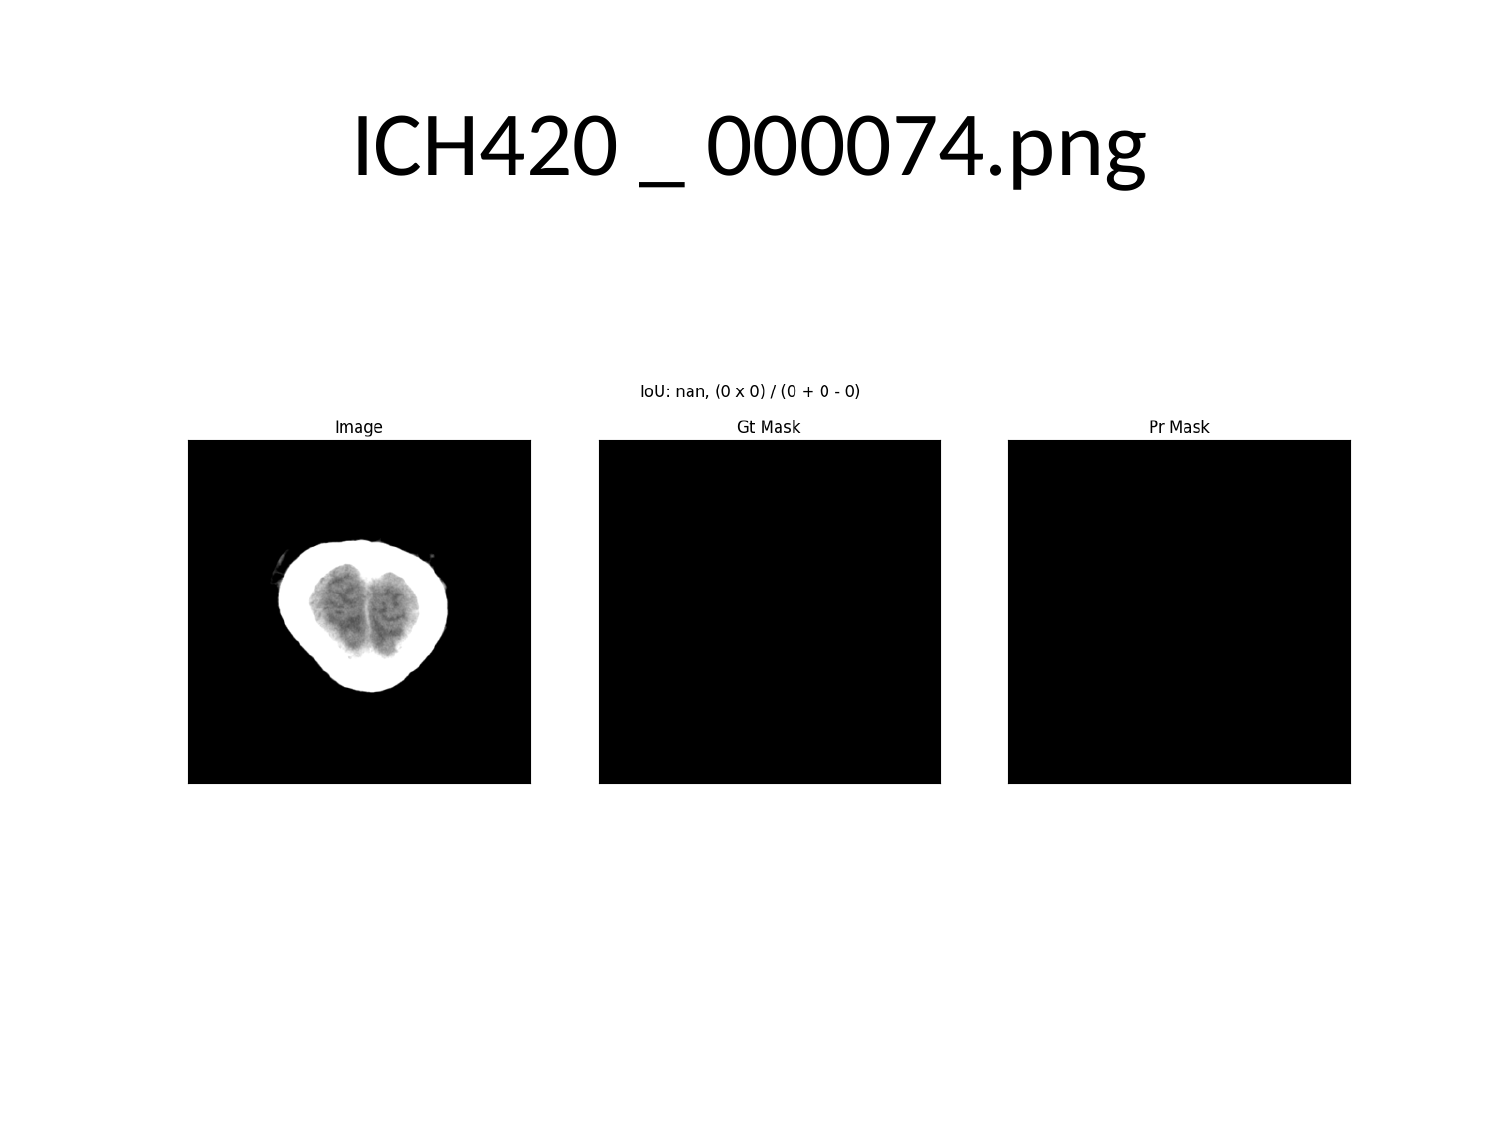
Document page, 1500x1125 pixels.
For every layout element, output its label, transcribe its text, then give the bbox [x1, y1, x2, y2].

picture [0, 374, 1500, 844]
title ICH420 _ 000074.png [75, 45, 1425, 233]
